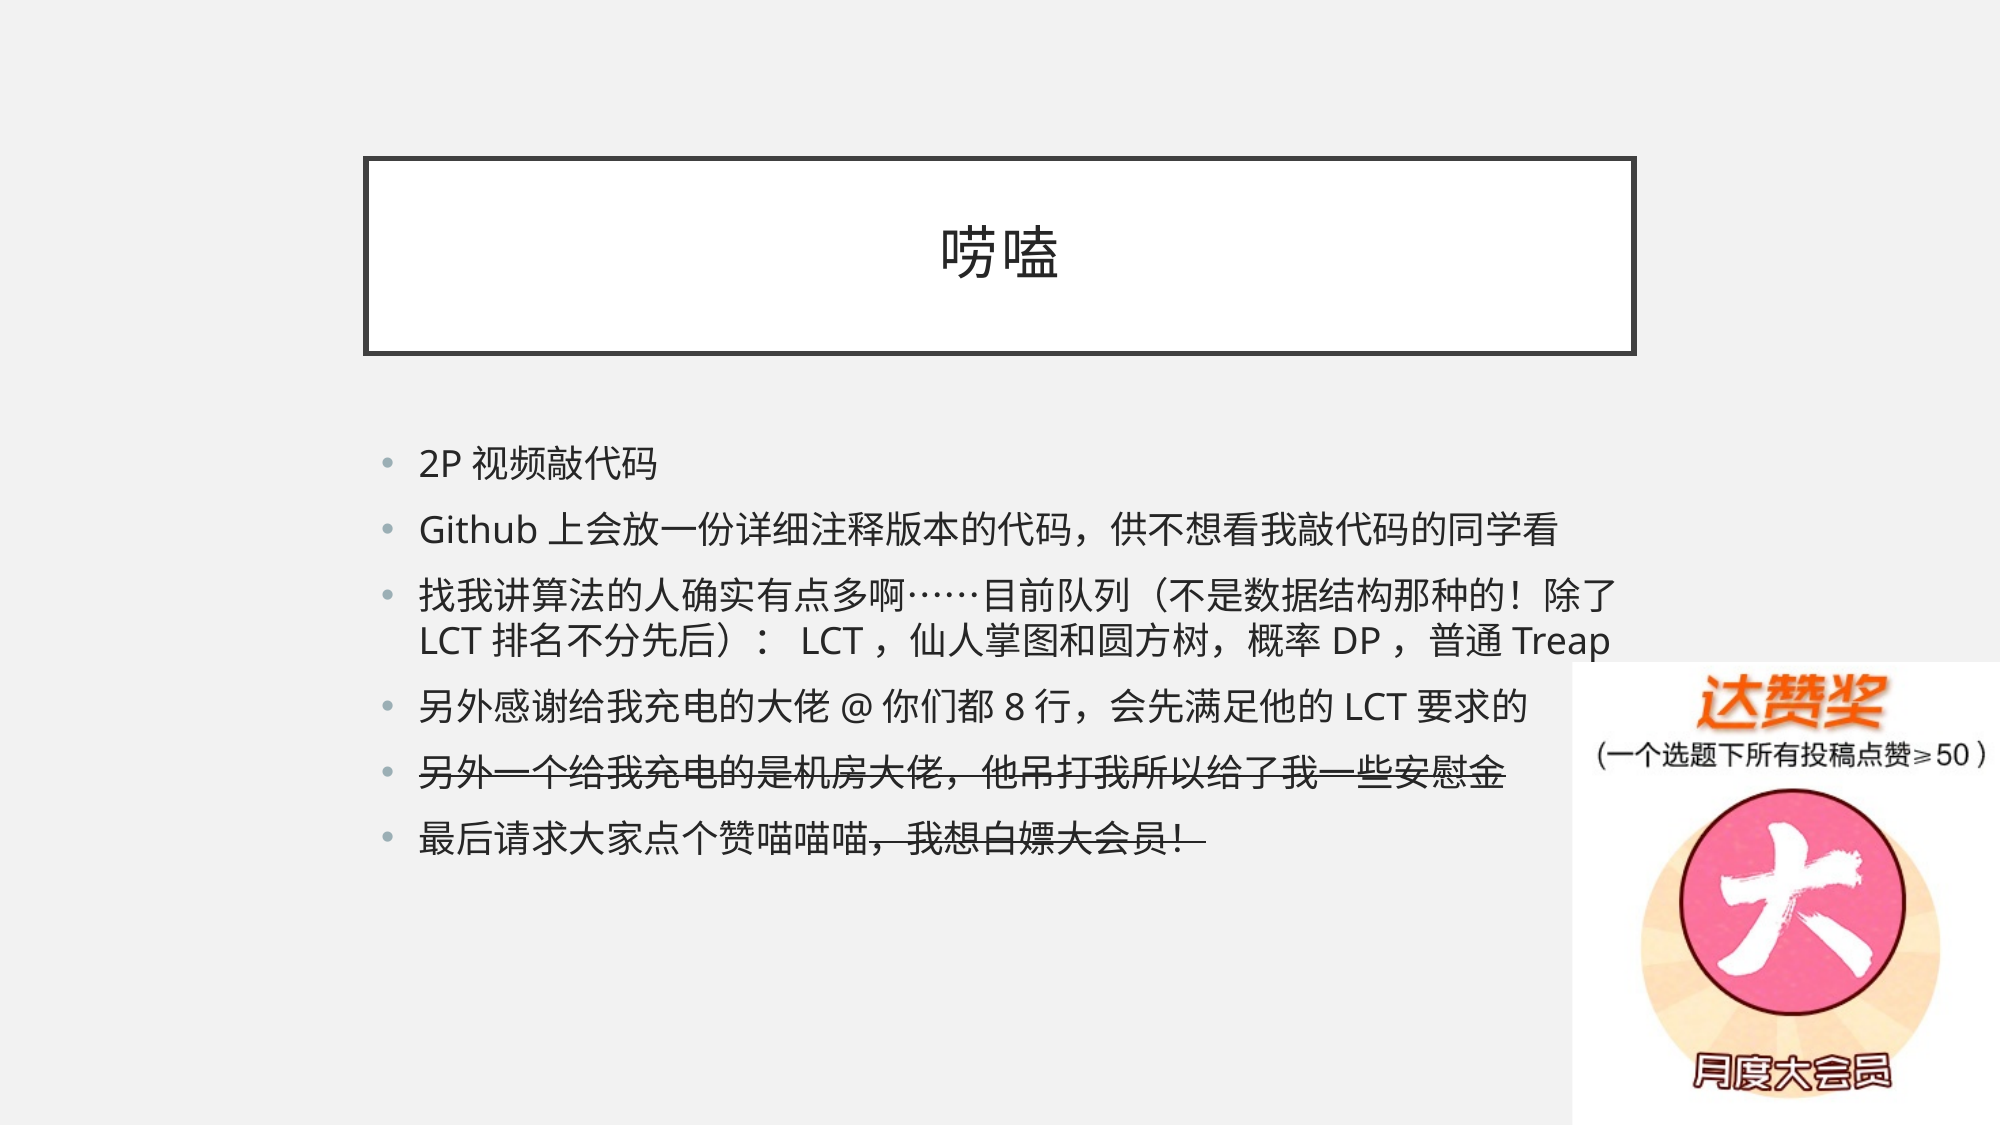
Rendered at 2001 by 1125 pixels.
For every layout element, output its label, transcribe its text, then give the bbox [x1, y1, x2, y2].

title 唠嗑 [363, 156, 1637, 356]
list 2P视频敲代码 Github上会放一份详细注释版本的代码，供不想看我敲代码的同学看 找我讲算法的人确实有点多啊……目前队列（不是数据结构那种的！除了LCT排名不分先后）：LCT，仙人掌图和圆方树，概率DP，普通Treap 另外感谢给我充电的大佬@你们都8行，会先满足他的LCT要求的 另外一个给我充电的是机房大佬，他吊打我所以给了我一些安慰金 最后请求大家点个赞喵喵喵，我想白嫖大会员！ [366, 432, 1634, 942]
picture [1572, 662, 2000, 1125]
